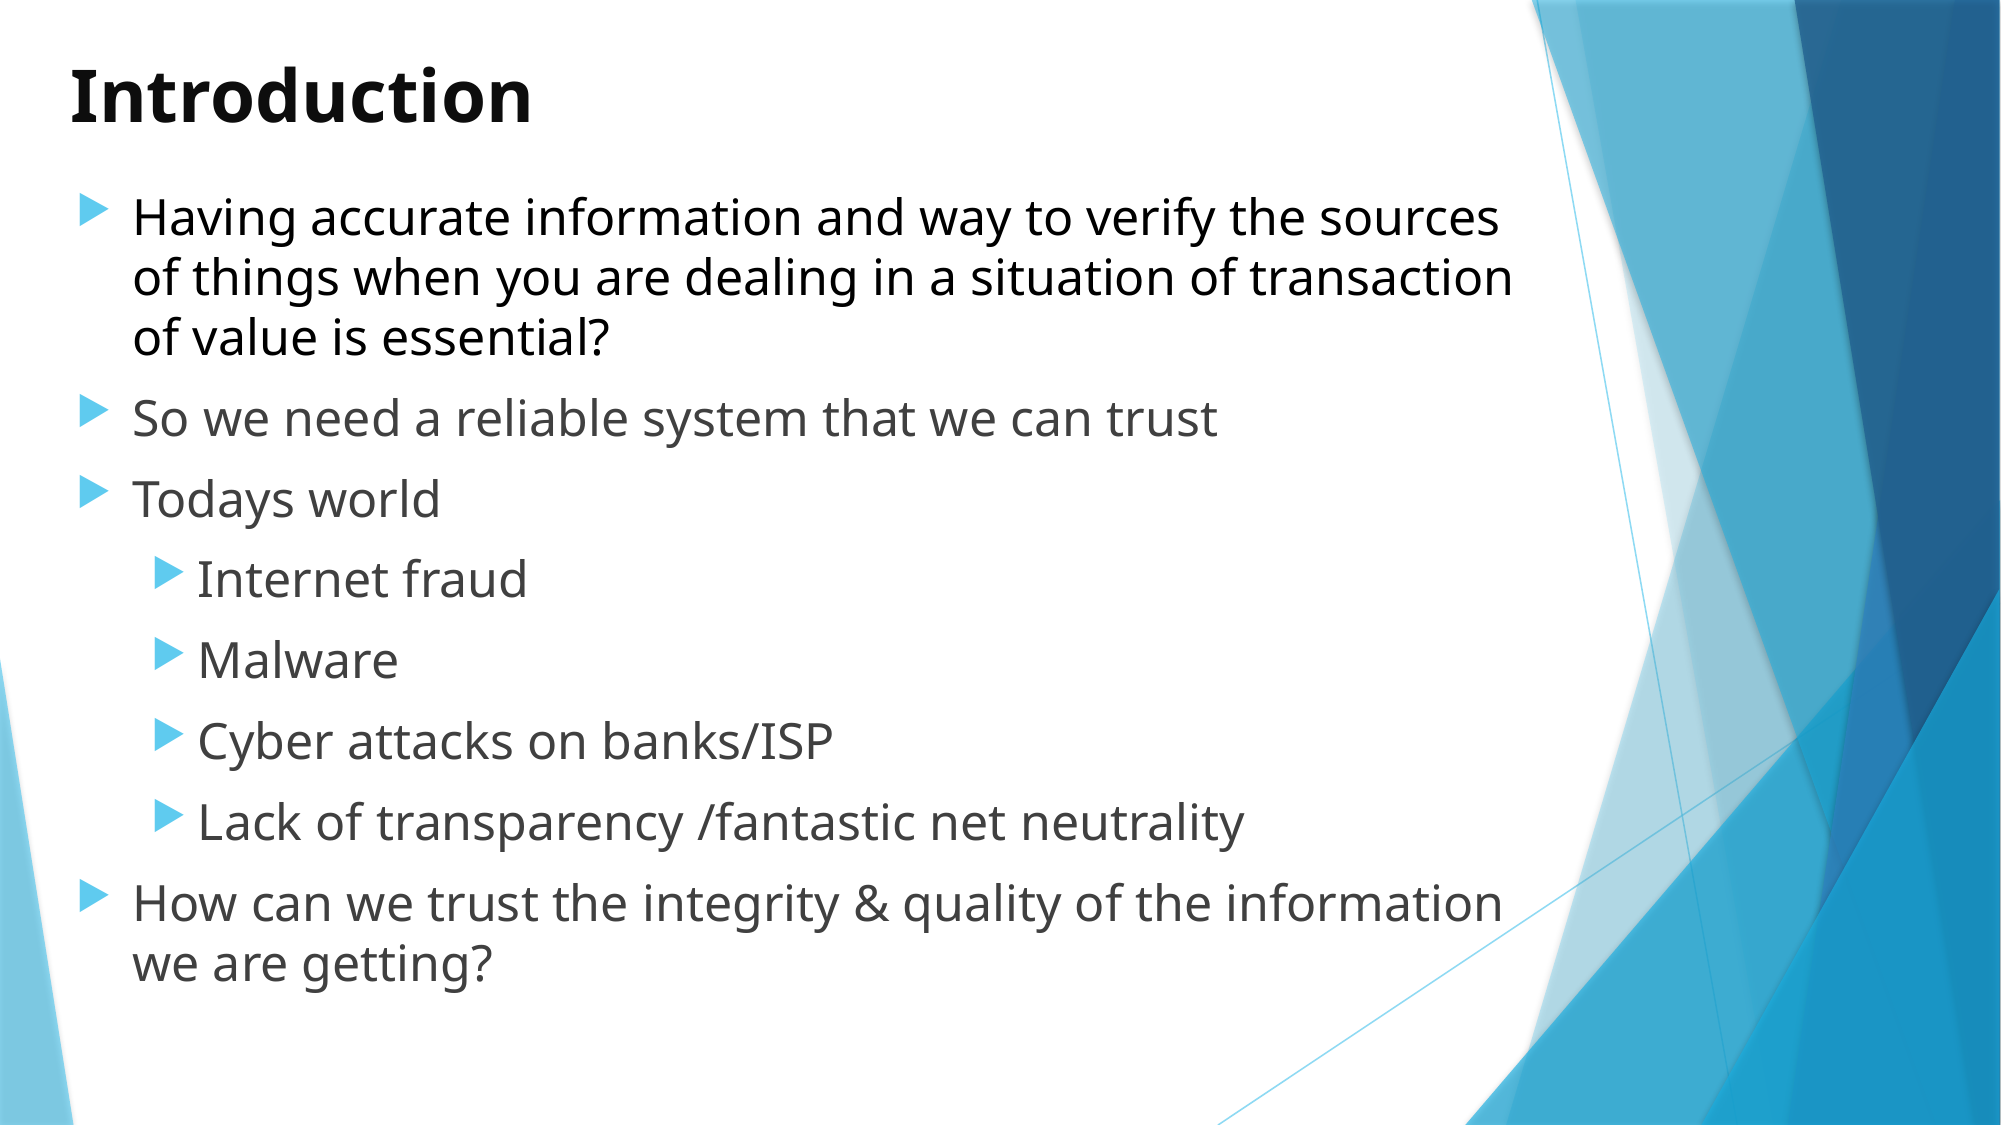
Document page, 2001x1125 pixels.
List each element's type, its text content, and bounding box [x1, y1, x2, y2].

list Having accurate information and way to verify the sources of things when you are dealing in a situation of transaction of value is essential? So we need a reliable system that we can trust Todays world Internet fraud Malware Cyber attacks on banks/ISP Lack of transparency /fantastic net neutrality How can we trust the integrity & quality of the information we are getting? [61, 177, 1552, 1075]
title Introduction [55, 41, 1524, 157]
